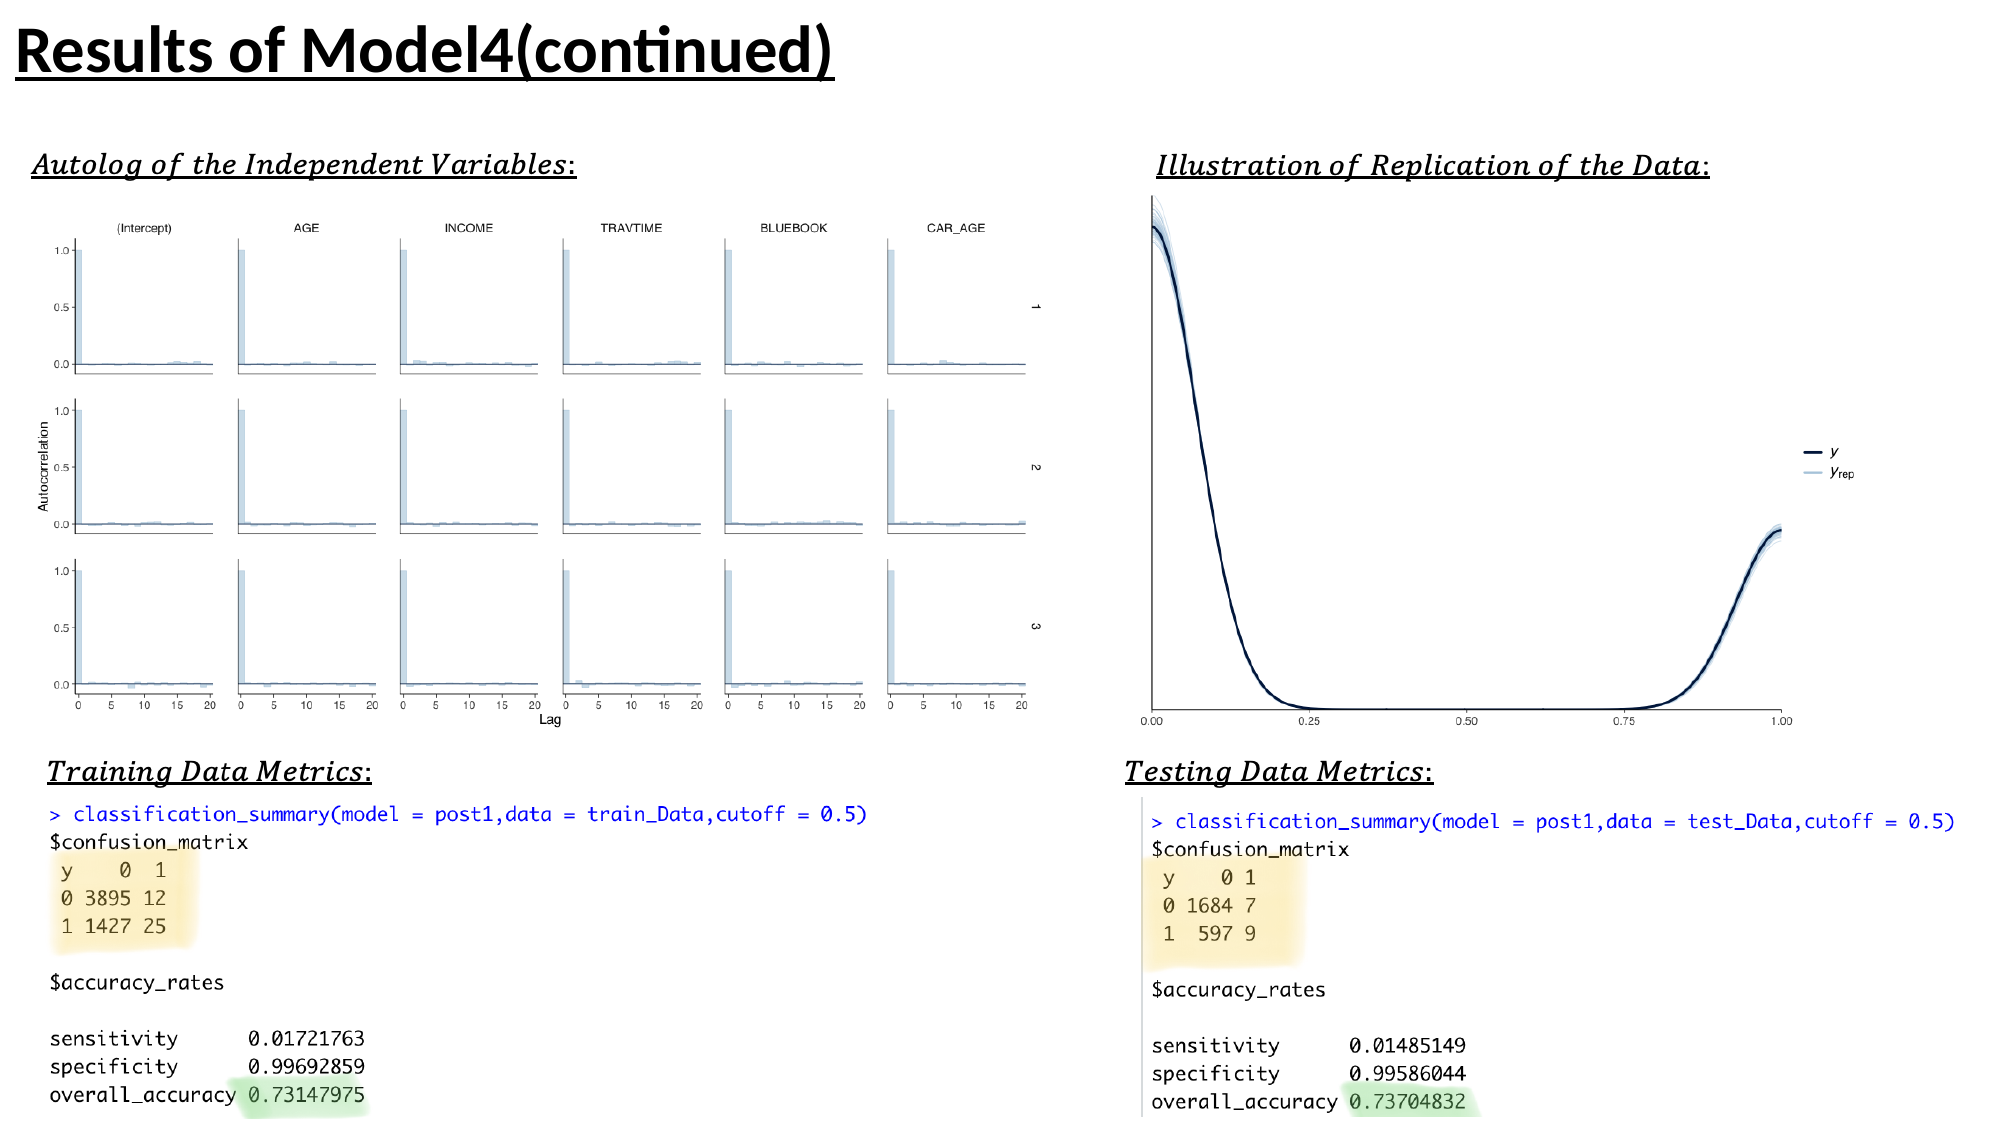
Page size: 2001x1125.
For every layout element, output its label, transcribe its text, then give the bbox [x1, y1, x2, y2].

text_box [1140, 137, 1767, 188]
text_box [15, 137, 598, 191]
text_box [31, 744, 613, 798]
text_box [1109, 744, 1692, 798]
picture [42, 797, 877, 1120]
text_box Results of Model4(continued) [0, 0, 1725, 103]
picture [31, 209, 1054, 733]
picture [1140, 188, 1868, 733]
picture [1140, 797, 1970, 1117]
